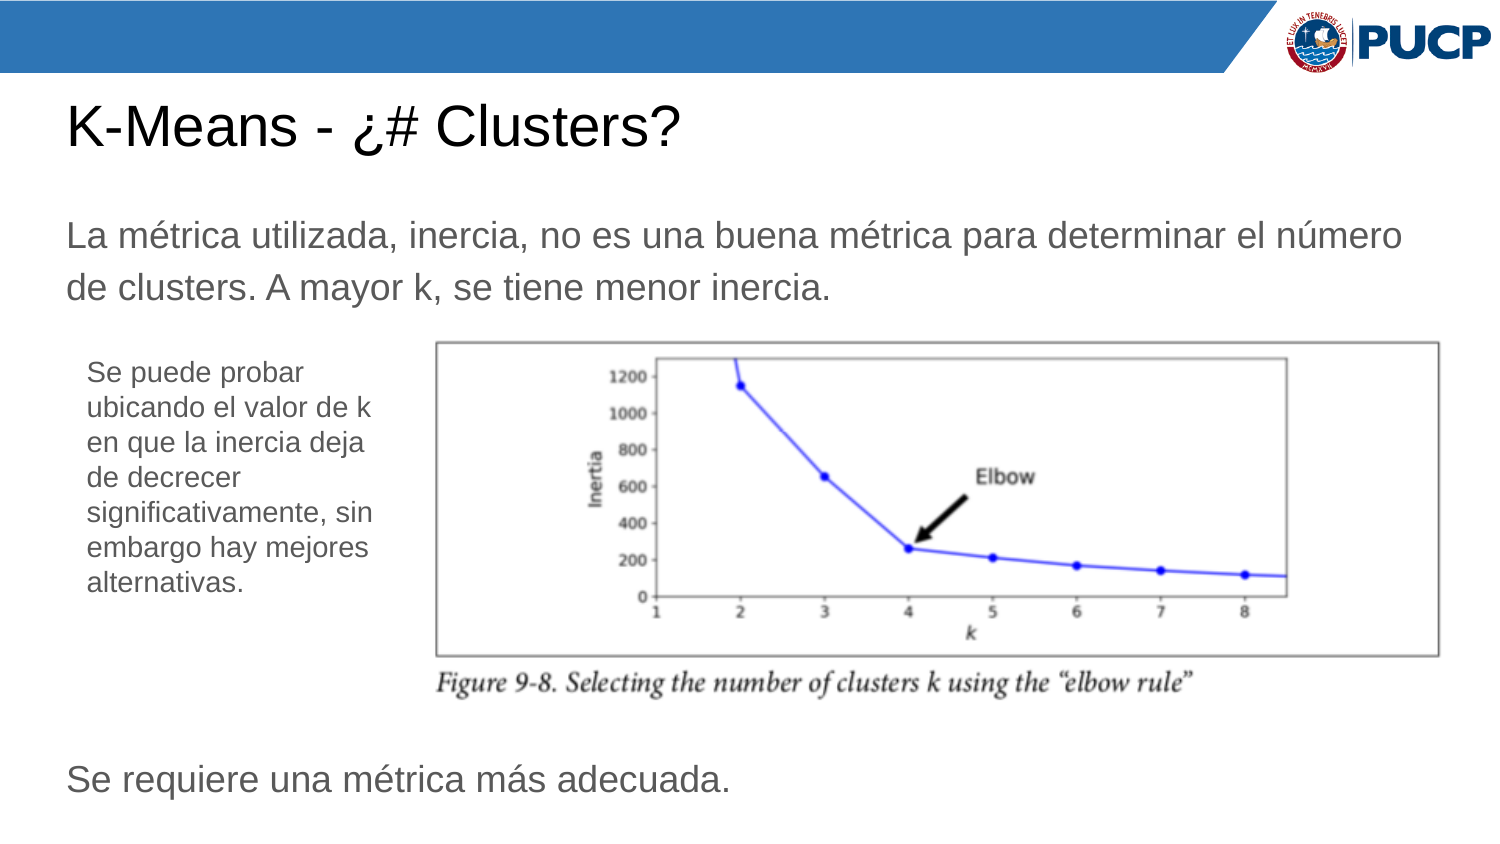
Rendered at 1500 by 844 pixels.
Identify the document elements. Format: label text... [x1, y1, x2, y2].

picture [431, 338, 1450, 708]
text_box Se puede probar ubicando el valor de k en que la inercia deja de decrecer significativamente, sin embargo hay mejores alternativas. [71, 338, 420, 683]
title K-Means - ¿# Clusters? [51, 72, 1449, 167]
text_box Se requiere una métrica más adecuada. [51, 733, 855, 810]
list La métrica utilizada, inercia, no es una buena métrica para determinar el número de clusters. A mayor k, se tiene menor inercia. [51, 189, 1449, 339]
picture [1277, 0, 1500, 84]
